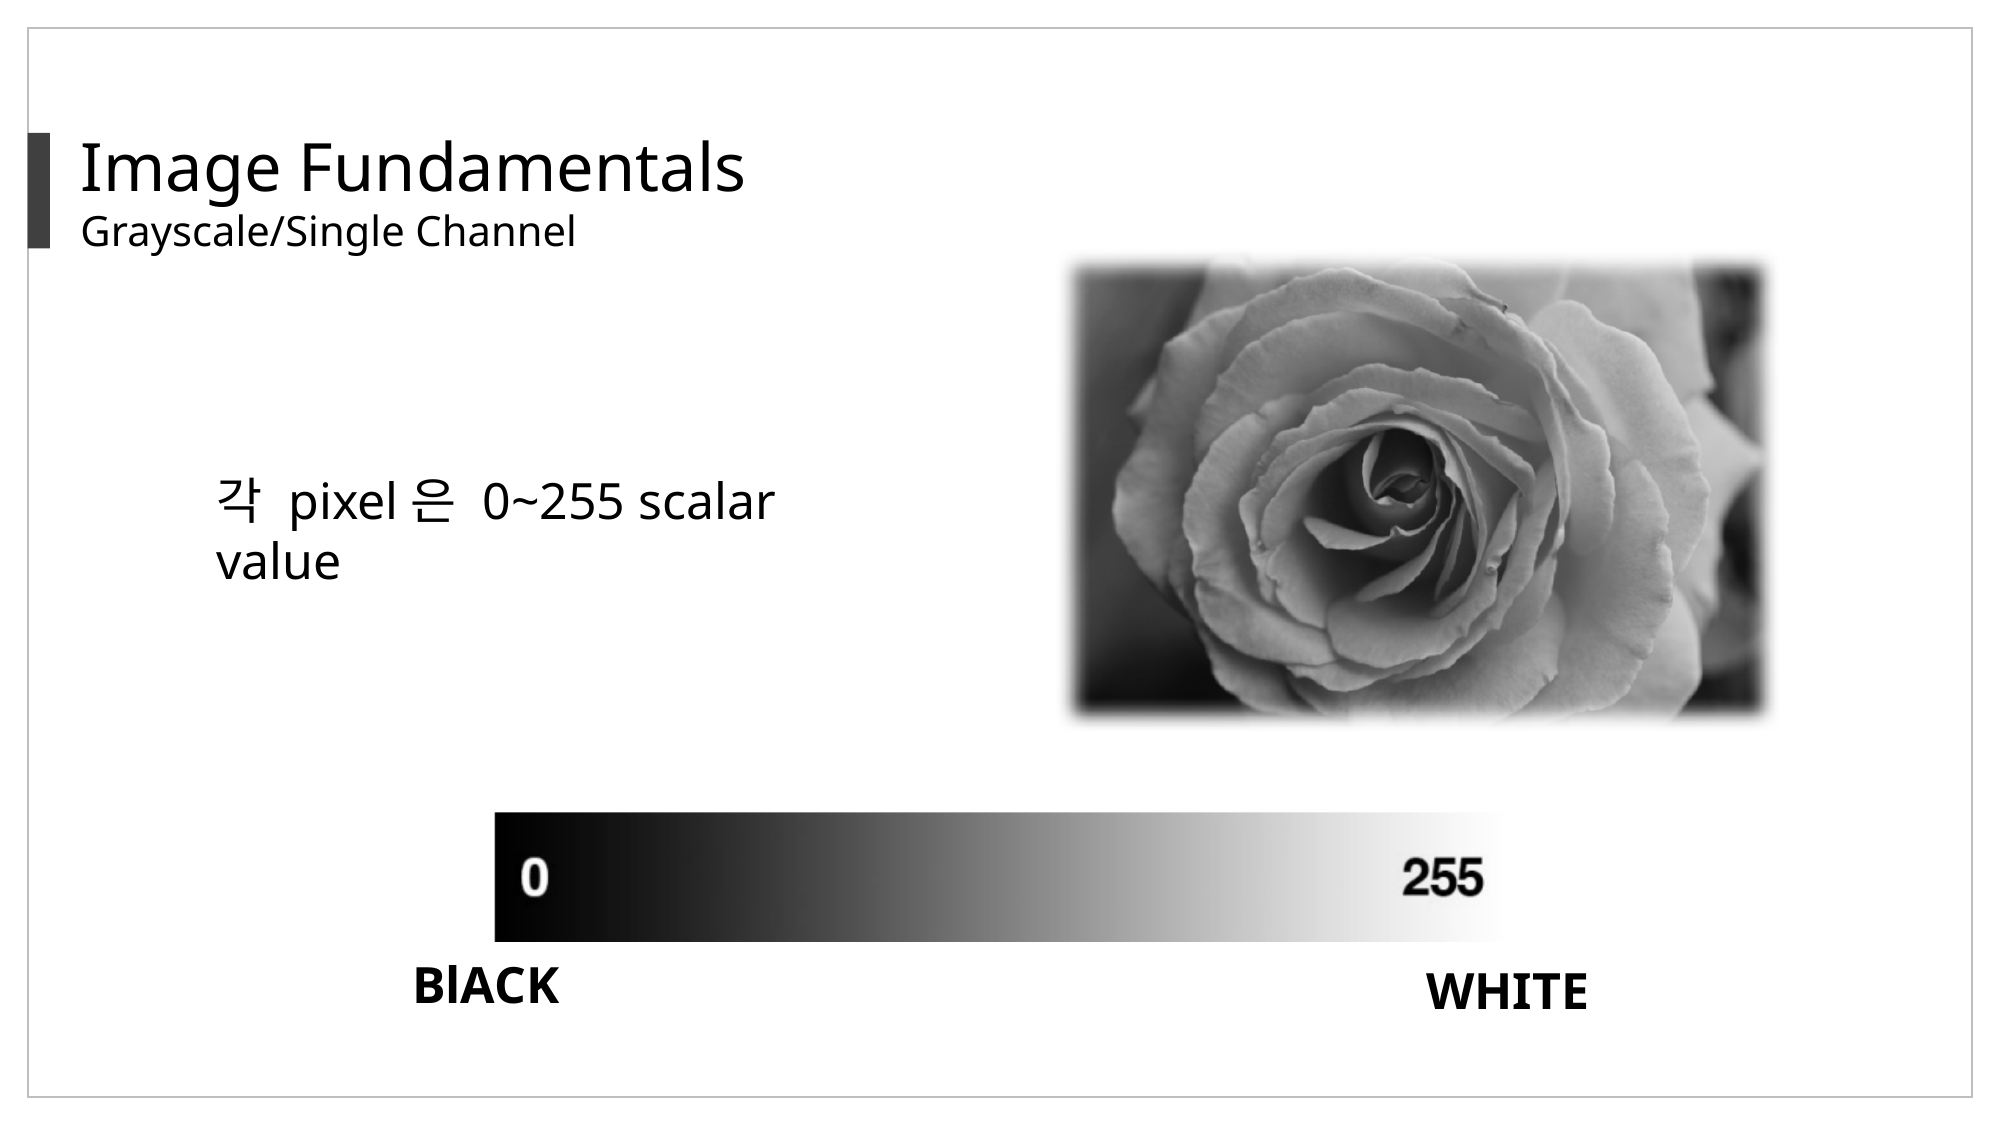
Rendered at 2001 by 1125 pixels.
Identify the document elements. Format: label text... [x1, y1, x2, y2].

picture [492, 811, 1508, 942]
text_box [27, 132, 51, 249]
text_box Image Fundamentals Grayscale/Single Channel [65, 117, 863, 263]
text_box 각 pixel은 0~255 scalar value [201, 461, 913, 597]
picture [1055, 248, 1780, 732]
text_box WHITE [1411, 952, 1629, 1027]
text_box BlACK [397, 946, 589, 1021]
text_box [27, 27, 1973, 1098]
